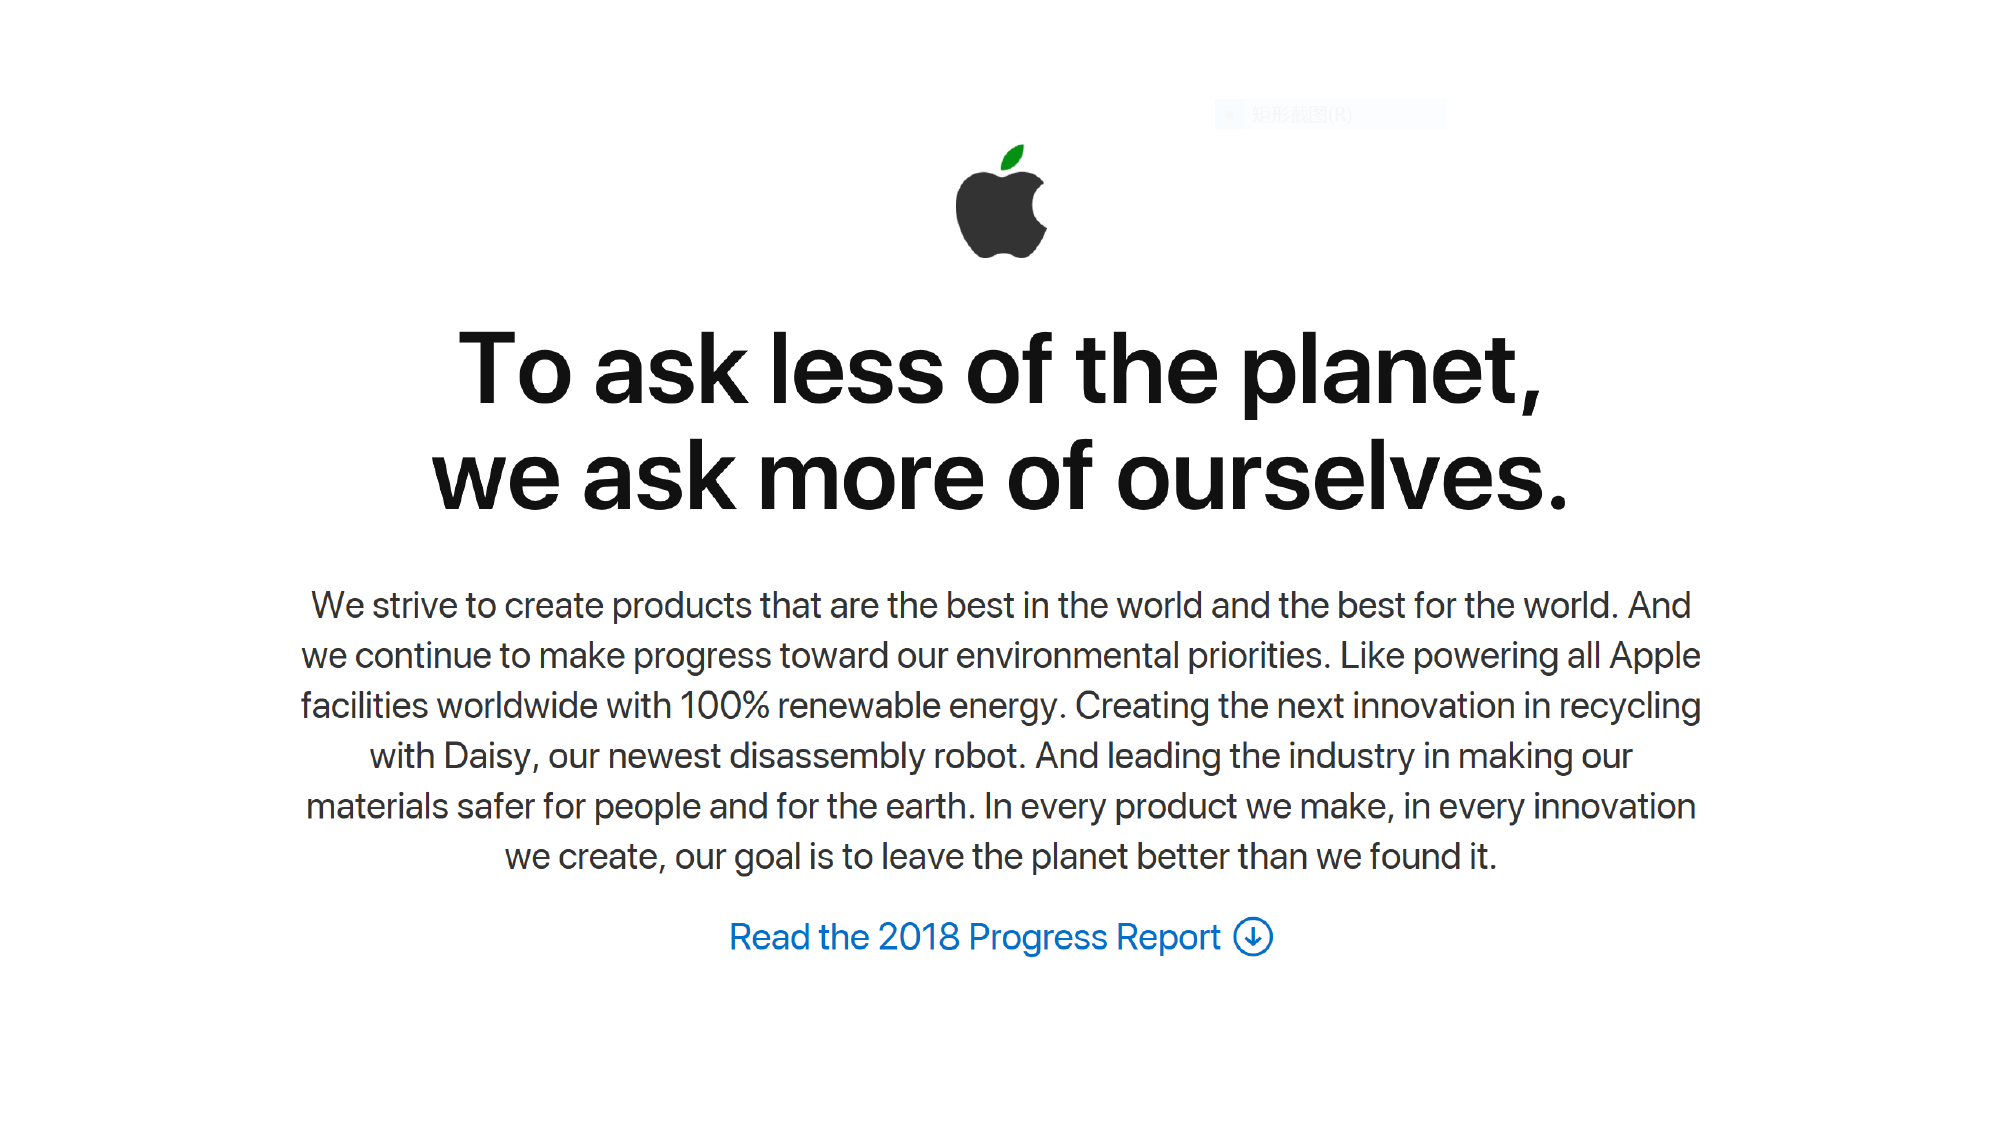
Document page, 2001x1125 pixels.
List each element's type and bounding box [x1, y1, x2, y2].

picture [181, 96, 1856, 1037]
